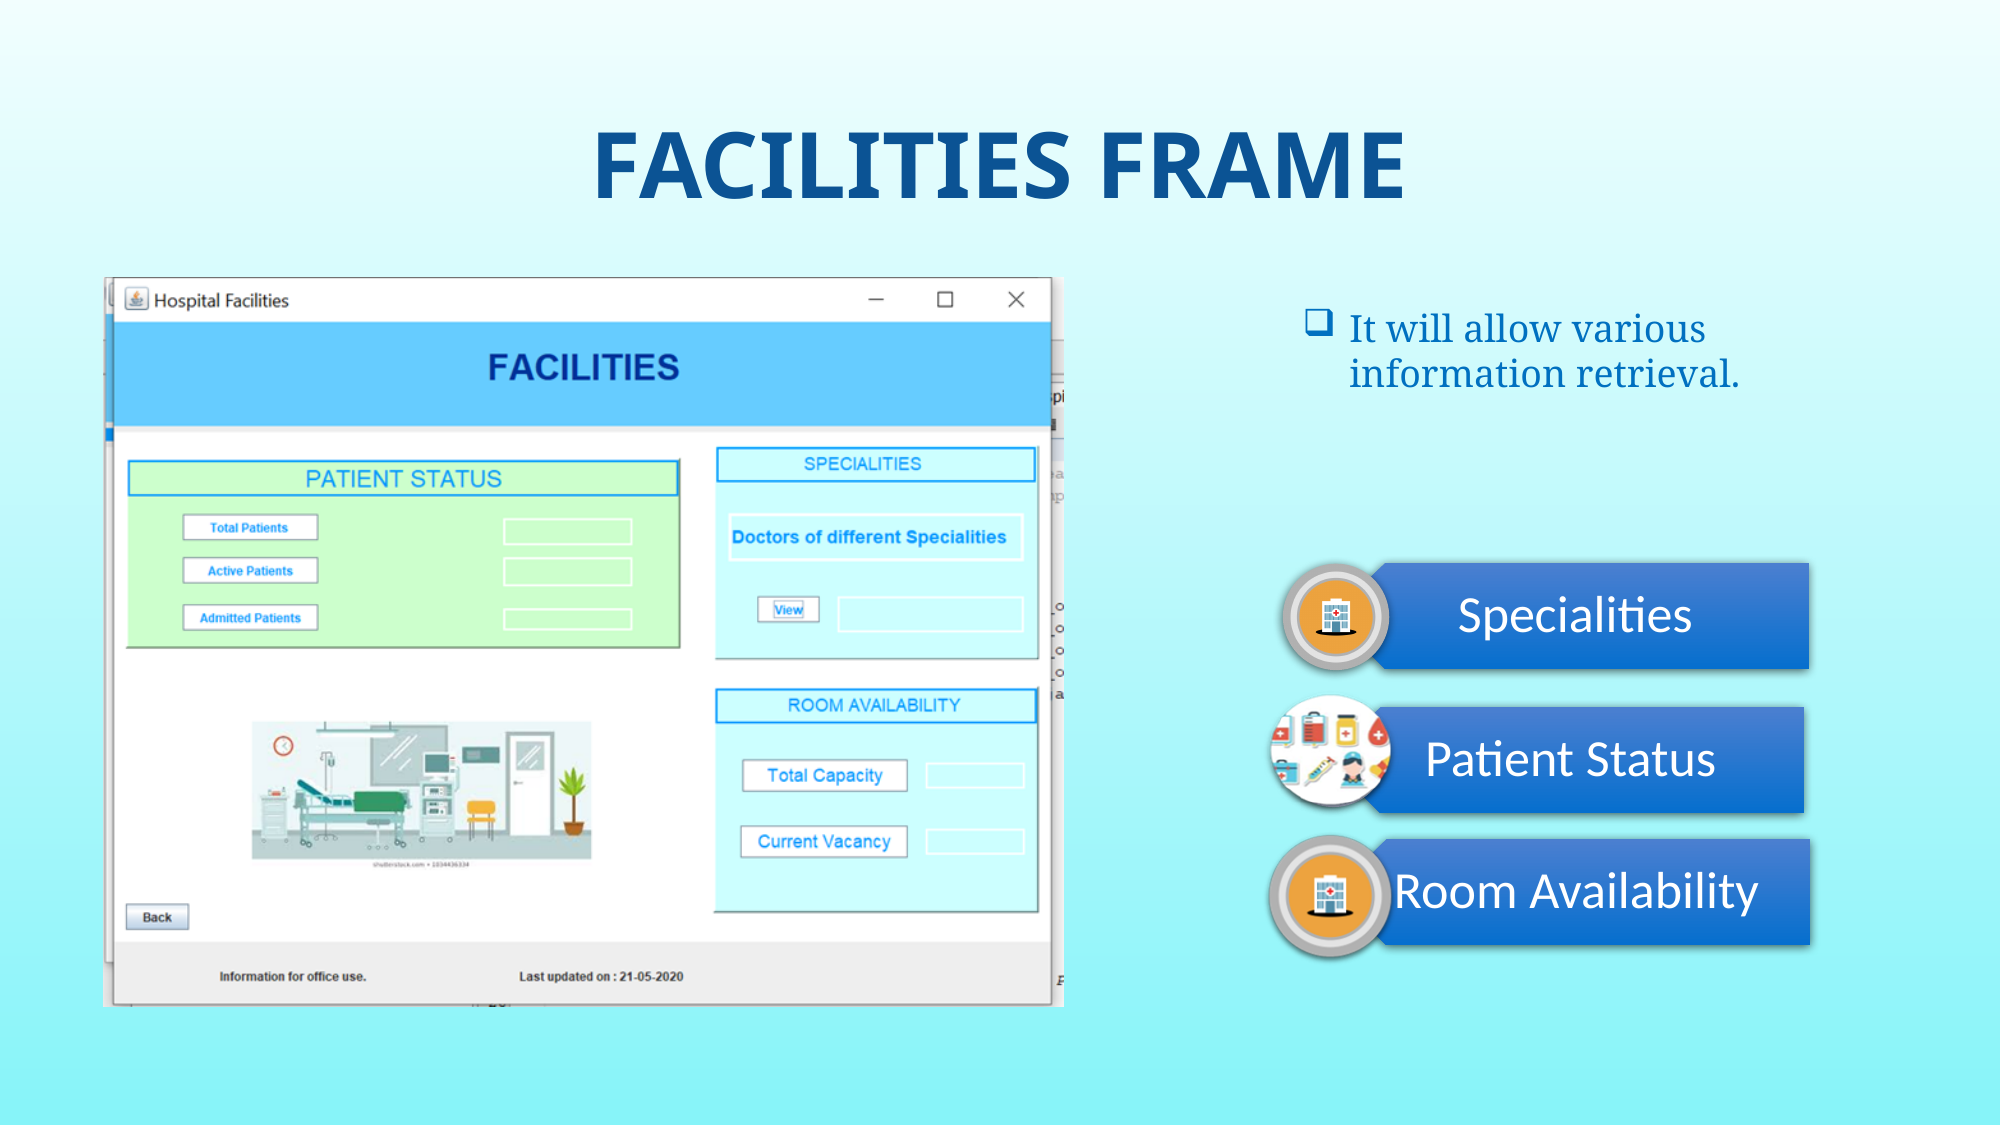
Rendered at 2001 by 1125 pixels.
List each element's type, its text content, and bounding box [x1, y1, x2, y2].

picture [1260, 688, 1401, 817]
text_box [1186, 562, 1905, 946]
title FACILITIES FRAME [137, 59, 1863, 278]
text_box It will allow various information retrieval. [1287, 297, 1804, 403]
picture [1260, 828, 1401, 969]
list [103, 277, 1064, 1007]
